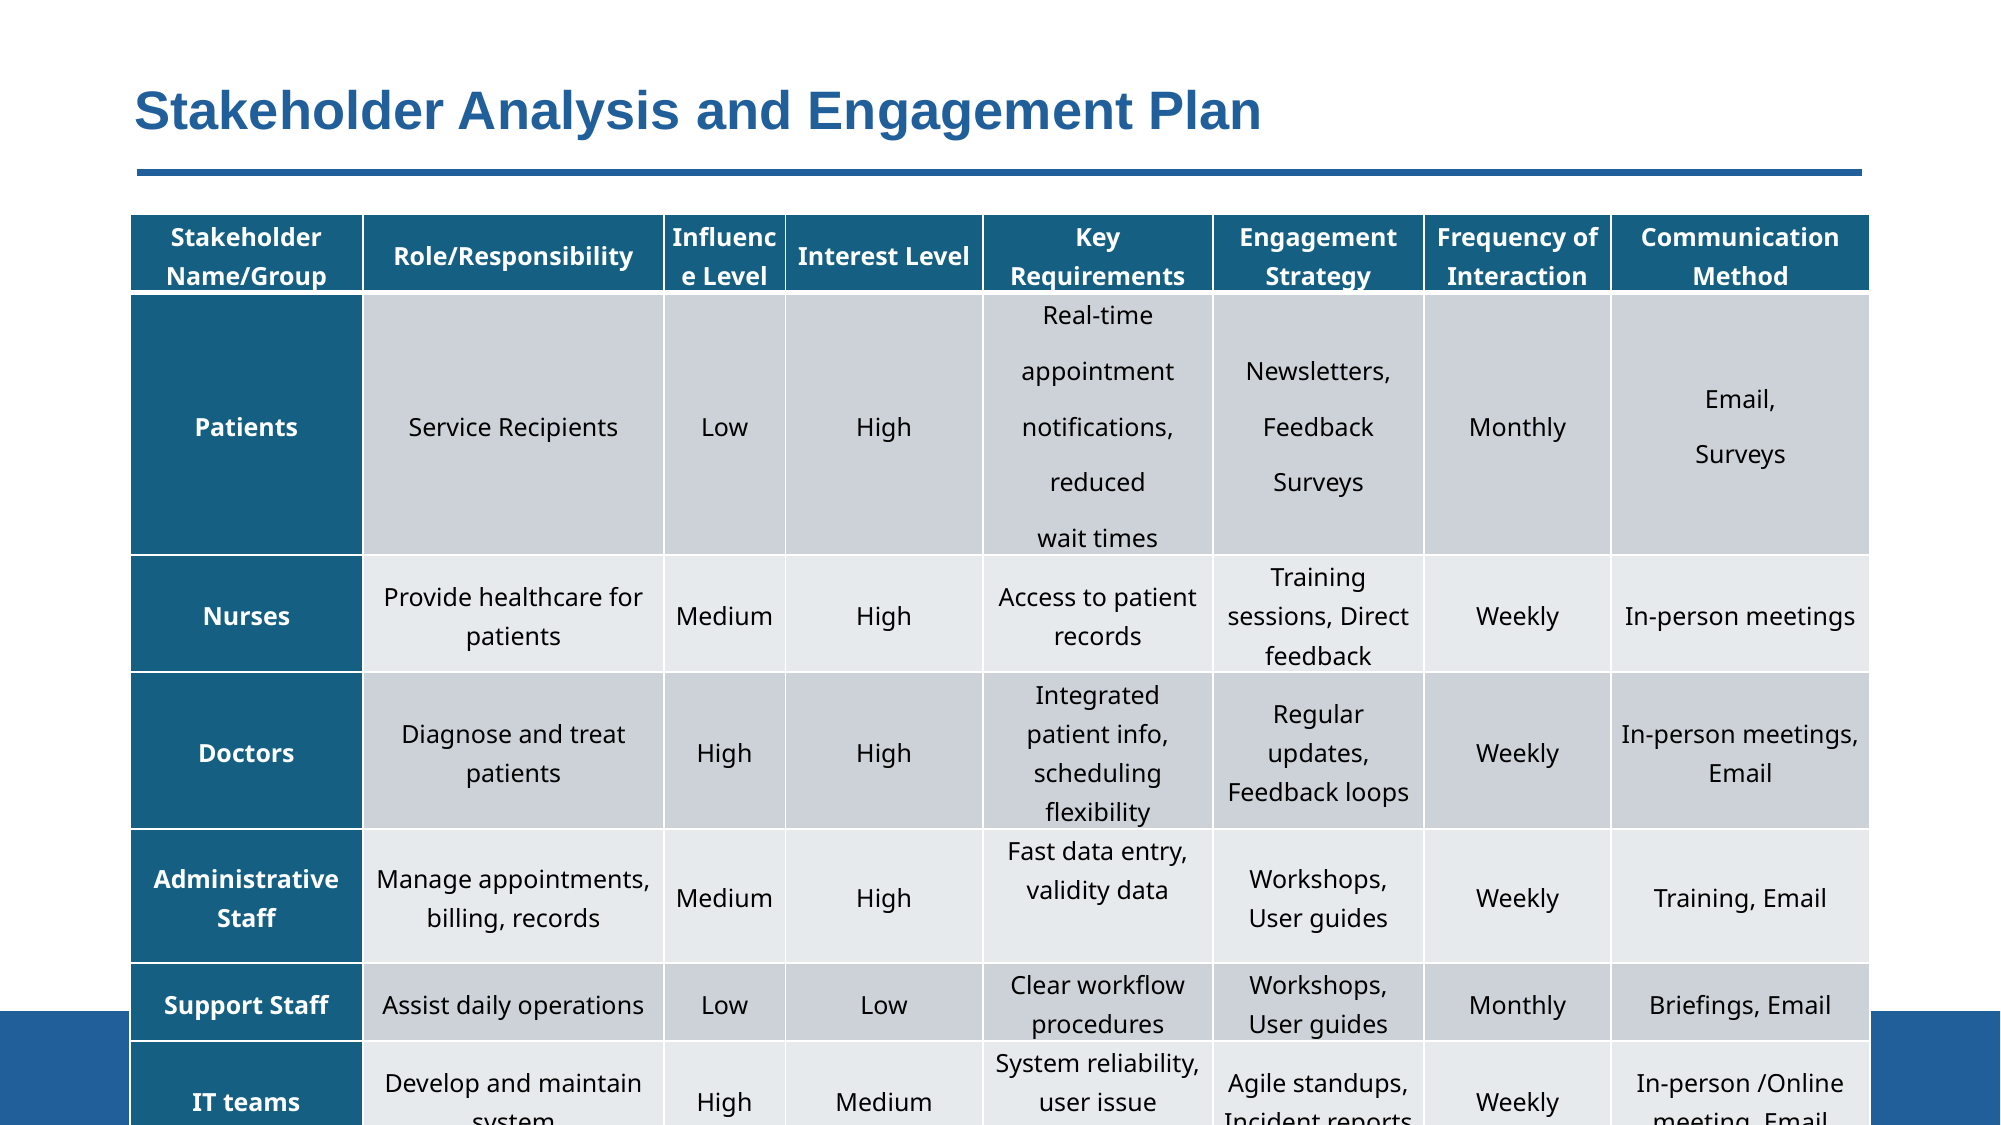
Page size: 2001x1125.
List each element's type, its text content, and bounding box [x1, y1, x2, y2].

table_header Interest Level [786, 215, 982, 290]
table_cell Monthly [1425, 964, 1610, 1040]
table_cell Email, Surveys [1612, 295, 1869, 554]
table_cell Low [786, 964, 982, 1040]
table_cell Workshops, User guides [1214, 964, 1423, 1040]
table_cell High [665, 673, 785, 828]
table_cell Training, Email [1612, 830, 1869, 962]
table_cell Agile standups, Incident reports [1214, 1042, 1423, 1125]
table_cell Weekly [1425, 1042, 1610, 1125]
table_cell Assist daily operations [364, 964, 663, 1040]
table_cell Service Recipients [364, 295, 663, 554]
table_cell Low [665, 964, 785, 1040]
table_cell Fast data entry, validity data [984, 830, 1212, 962]
title Stakeholder Analysis and Engagement Plan [119, 55, 1845, 168]
table_header Communication Method [1612, 215, 1869, 290]
table_cell Medium [786, 1042, 982, 1125]
table_cell Real-time appointment notifications, reduced wait times [984, 295, 1212, 554]
table_cell Access to patient records [984, 556, 1212, 671]
table_cell Weekly [1425, 830, 1610, 962]
table_cell System reliability, user issue tracking [984, 1042, 1212, 1125]
table_header Frequency of Interaction [1425, 215, 1610, 290]
table_cell Nurses [131, 556, 362, 671]
table_cell Develop and maintain system [364, 1042, 663, 1125]
table_cell Weekly [1425, 673, 1610, 828]
table_cell Clear workflow procedures [984, 964, 1212, 1040]
table_header Role/Responsibility [364, 215, 663, 290]
table_cell Provide healthcare for patients [364, 556, 663, 671]
table_cell Briefings, Email [1612, 964, 1869, 1040]
table_header Influence Level [665, 215, 785, 290]
table_cell In-person meetings, Email [1612, 673, 1869, 828]
table_cell In-person /Online meeting, Email [1612, 1042, 1869, 1125]
table_cell Weekly [1425, 556, 1610, 671]
table_cell High [786, 830, 982, 962]
table_cell Doctors [131, 673, 362, 828]
table_cell Monthly [1425, 295, 1610, 554]
table_cell High [786, 295, 982, 554]
table_cell High [665, 1042, 785, 1125]
table_header Engagement Strategy [1214, 215, 1423, 290]
table_cell Regular updates, Feedback loops [1214, 673, 1423, 828]
table_cell IT teams [131, 1042, 362, 1125]
table_cell Integrated patient info, scheduling flexibility [984, 673, 1212, 828]
table_cell Medium [665, 556, 785, 671]
table_cell Newsletters, Feedback Surveys [1214, 295, 1423, 554]
table_cell High [786, 556, 982, 671]
table_cell Low [665, 295, 785, 554]
table_cell Workshops, User guides [1214, 830, 1423, 962]
table_cell Administrative Staff [131, 830, 362, 962]
table_cell High [786, 673, 982, 828]
table_cell Support Staff [131, 964, 362, 1040]
table_header Stakeholder Name/Group [131, 215, 362, 290]
table_cell Patients [131, 295, 362, 554]
table_header Key Requirements [984, 215, 1212, 290]
table_cell Medium [665, 830, 785, 962]
table_cell In-person meetings [1612, 556, 1869, 671]
table_cell Diagnose and treat patients [364, 673, 663, 828]
table_cell Manage appointments, billing, records [364, 830, 663, 962]
table_cell Training sessions, Direct feedback [1214, 556, 1423, 671]
